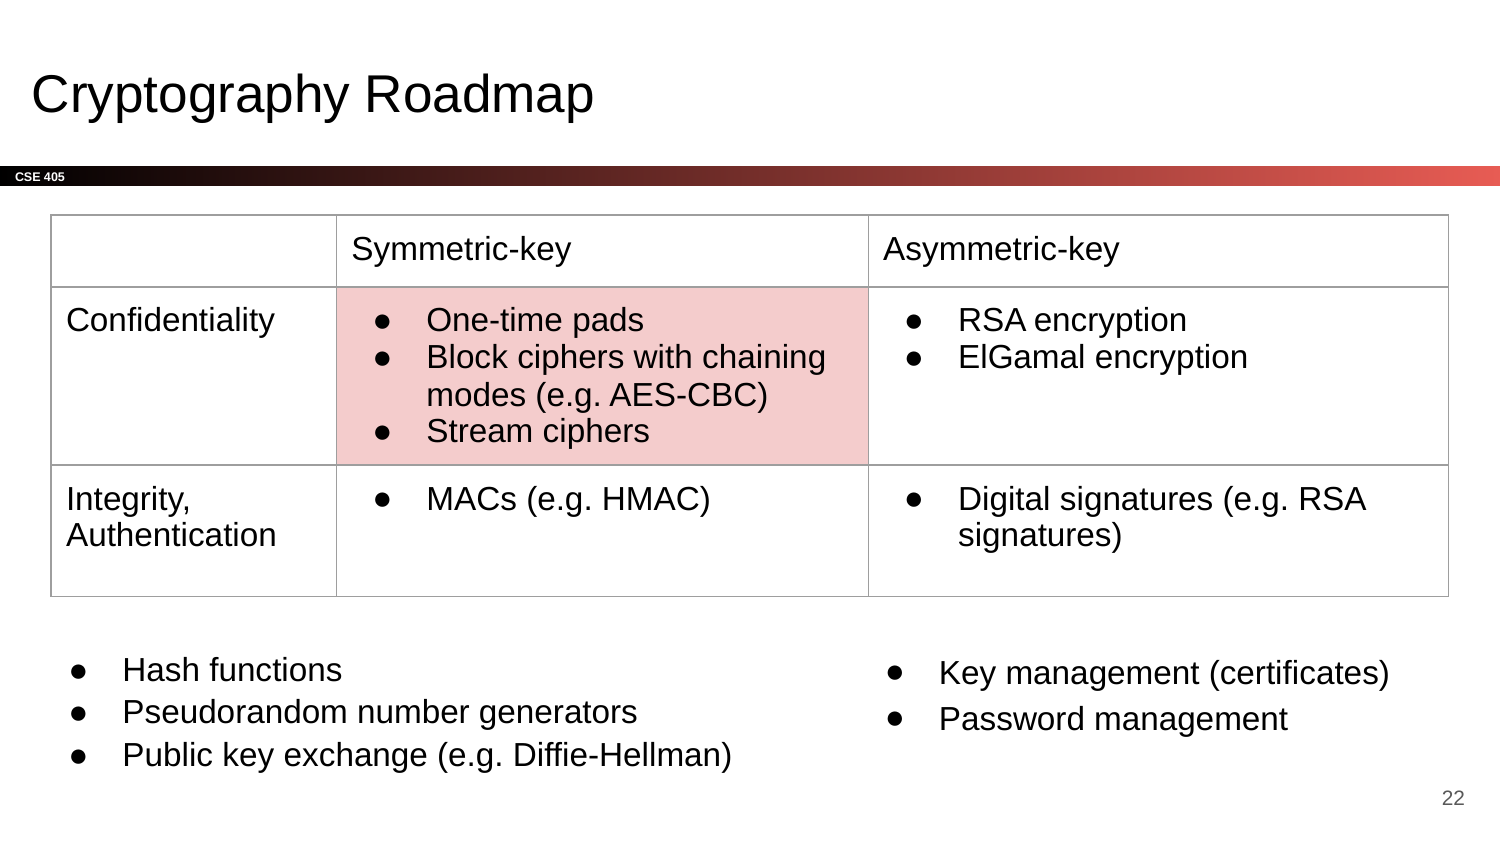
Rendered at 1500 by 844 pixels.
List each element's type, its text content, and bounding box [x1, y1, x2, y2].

table_cell Digital signatures (e.g. RSA signatures) [869, 466, 1448, 596]
slide_number ‹#› [1389, 764, 1480, 830]
table_cell Confidentiality [52, 288, 336, 464]
table_cell One-time pads Block ciphers with chaining modes (e.g. AES-CBC) Stream ciphers [337, 288, 868, 464]
text_box Key management (certificates) Password management [848, 630, 1415, 753]
table_header [52, 216, 336, 286]
title Cryptography Roadmap [16, 44, 1415, 139]
table_header Asymmetric-key [869, 216, 1448, 286]
table_cell Integrity, Authentication [52, 466, 336, 596]
list Hash functions Pseudorandom number generators Public key exchange (e.g. Diffie-Hellman) [32, 630, 750, 823]
table_header Symmetric-key [337, 216, 868, 286]
table_cell RSA encryption ElGamal encryption [869, 288, 1448, 464]
table_cell MACs (e.g. HMAC) [337, 466, 868, 596]
